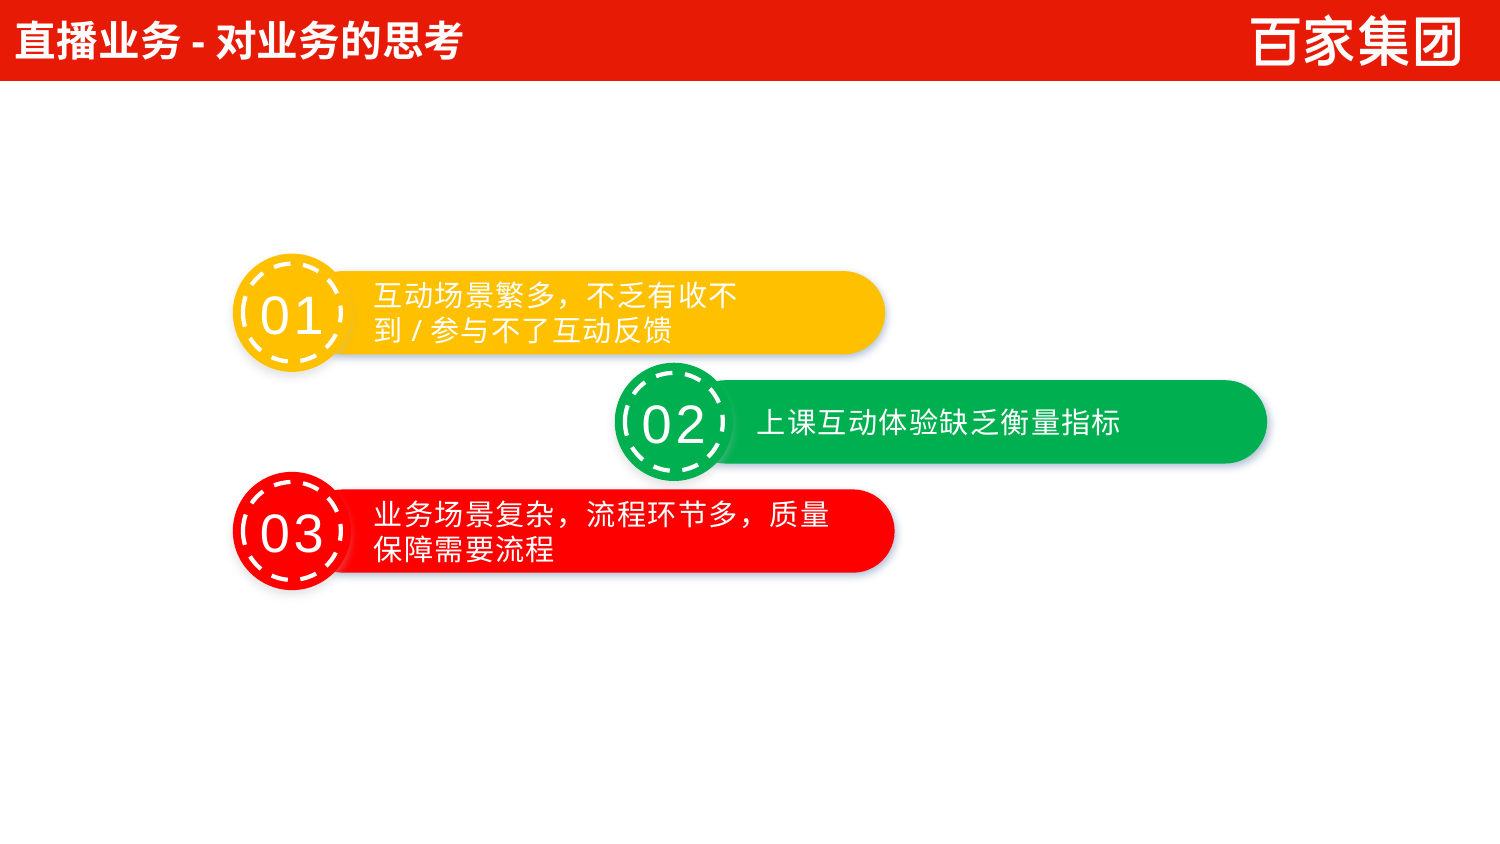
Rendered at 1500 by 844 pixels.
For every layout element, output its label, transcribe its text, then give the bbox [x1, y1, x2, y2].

text_box 02 [622, 370, 725, 473]
text_box [230, 251, 354, 374]
text_box [1067, 0, 1500, 83]
text_box 直播业务-对业务的思考 [0, 0, 1067, 86]
text_box 互动场景繁多，不乏有收不到/参与不了互动反馈 [358, 285, 842, 341]
text_box 上课互动体验缺乏衡量指标 [742, 394, 1225, 450]
text_box 01 [240, 261, 343, 364]
text_box [336, 487, 897, 575]
text_box [336, 268, 888, 357]
text_box [230, 469, 354, 593]
picture [1251, 14, 1460, 66]
text_box [612, 360, 736, 484]
text_box [718, 378, 1270, 466]
text_box 业务场景复杂，流程环节多，质量保障需要流程 [358, 503, 855, 559]
text_box 03 [240, 479, 343, 582]
